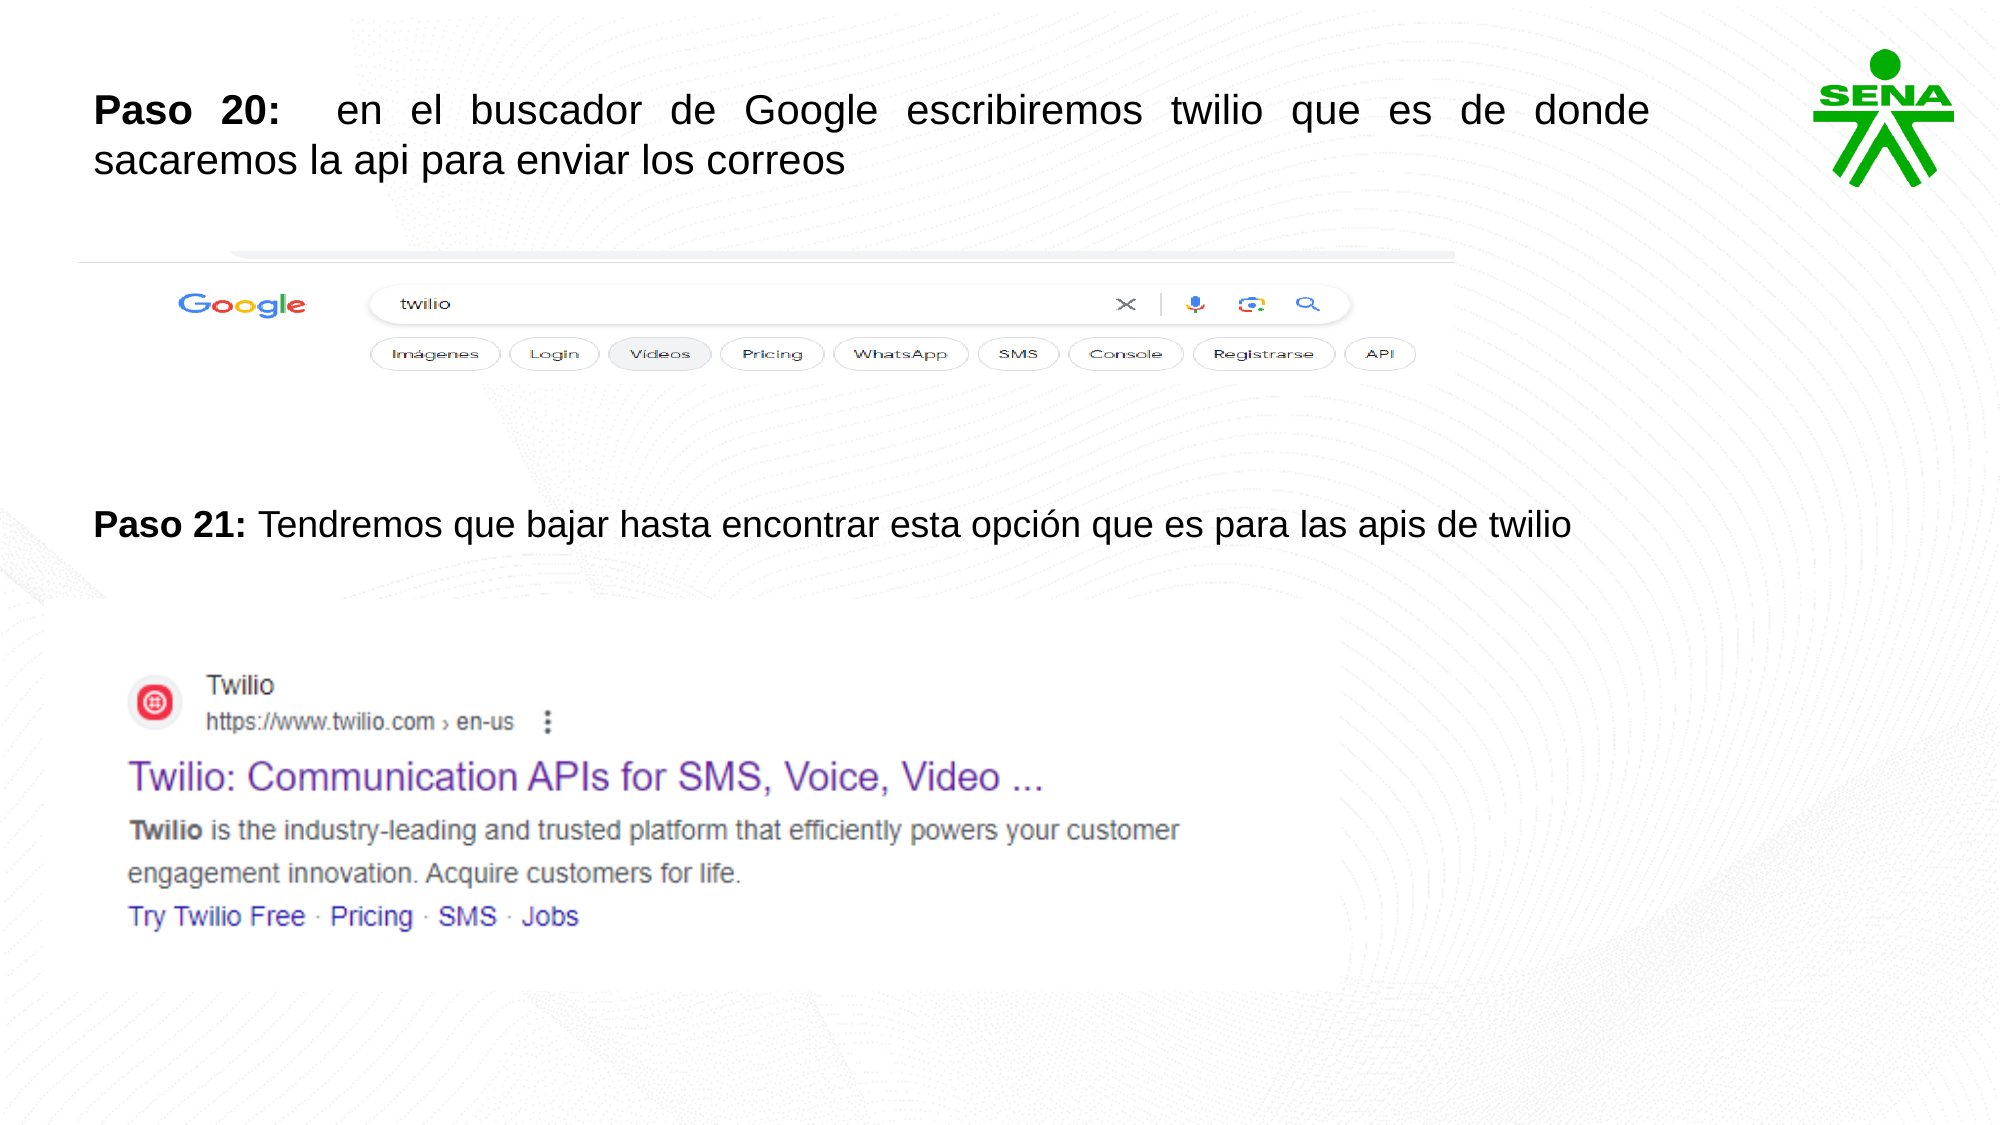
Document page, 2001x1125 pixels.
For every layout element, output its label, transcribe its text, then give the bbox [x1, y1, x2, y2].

picture [0, 75, 2000, 1125]
text_box Paso 21: Tendremos que bajar hasta encontrar esta opción que es para las apis de twilio [78, 488, 1784, 552]
text_box [0, 0, 2000, 75]
text_box Paso 20: en el buscador de Google escribiremos twilio que es de donde sacaremos la api para enviar los correos [78, 75, 1667, 191]
